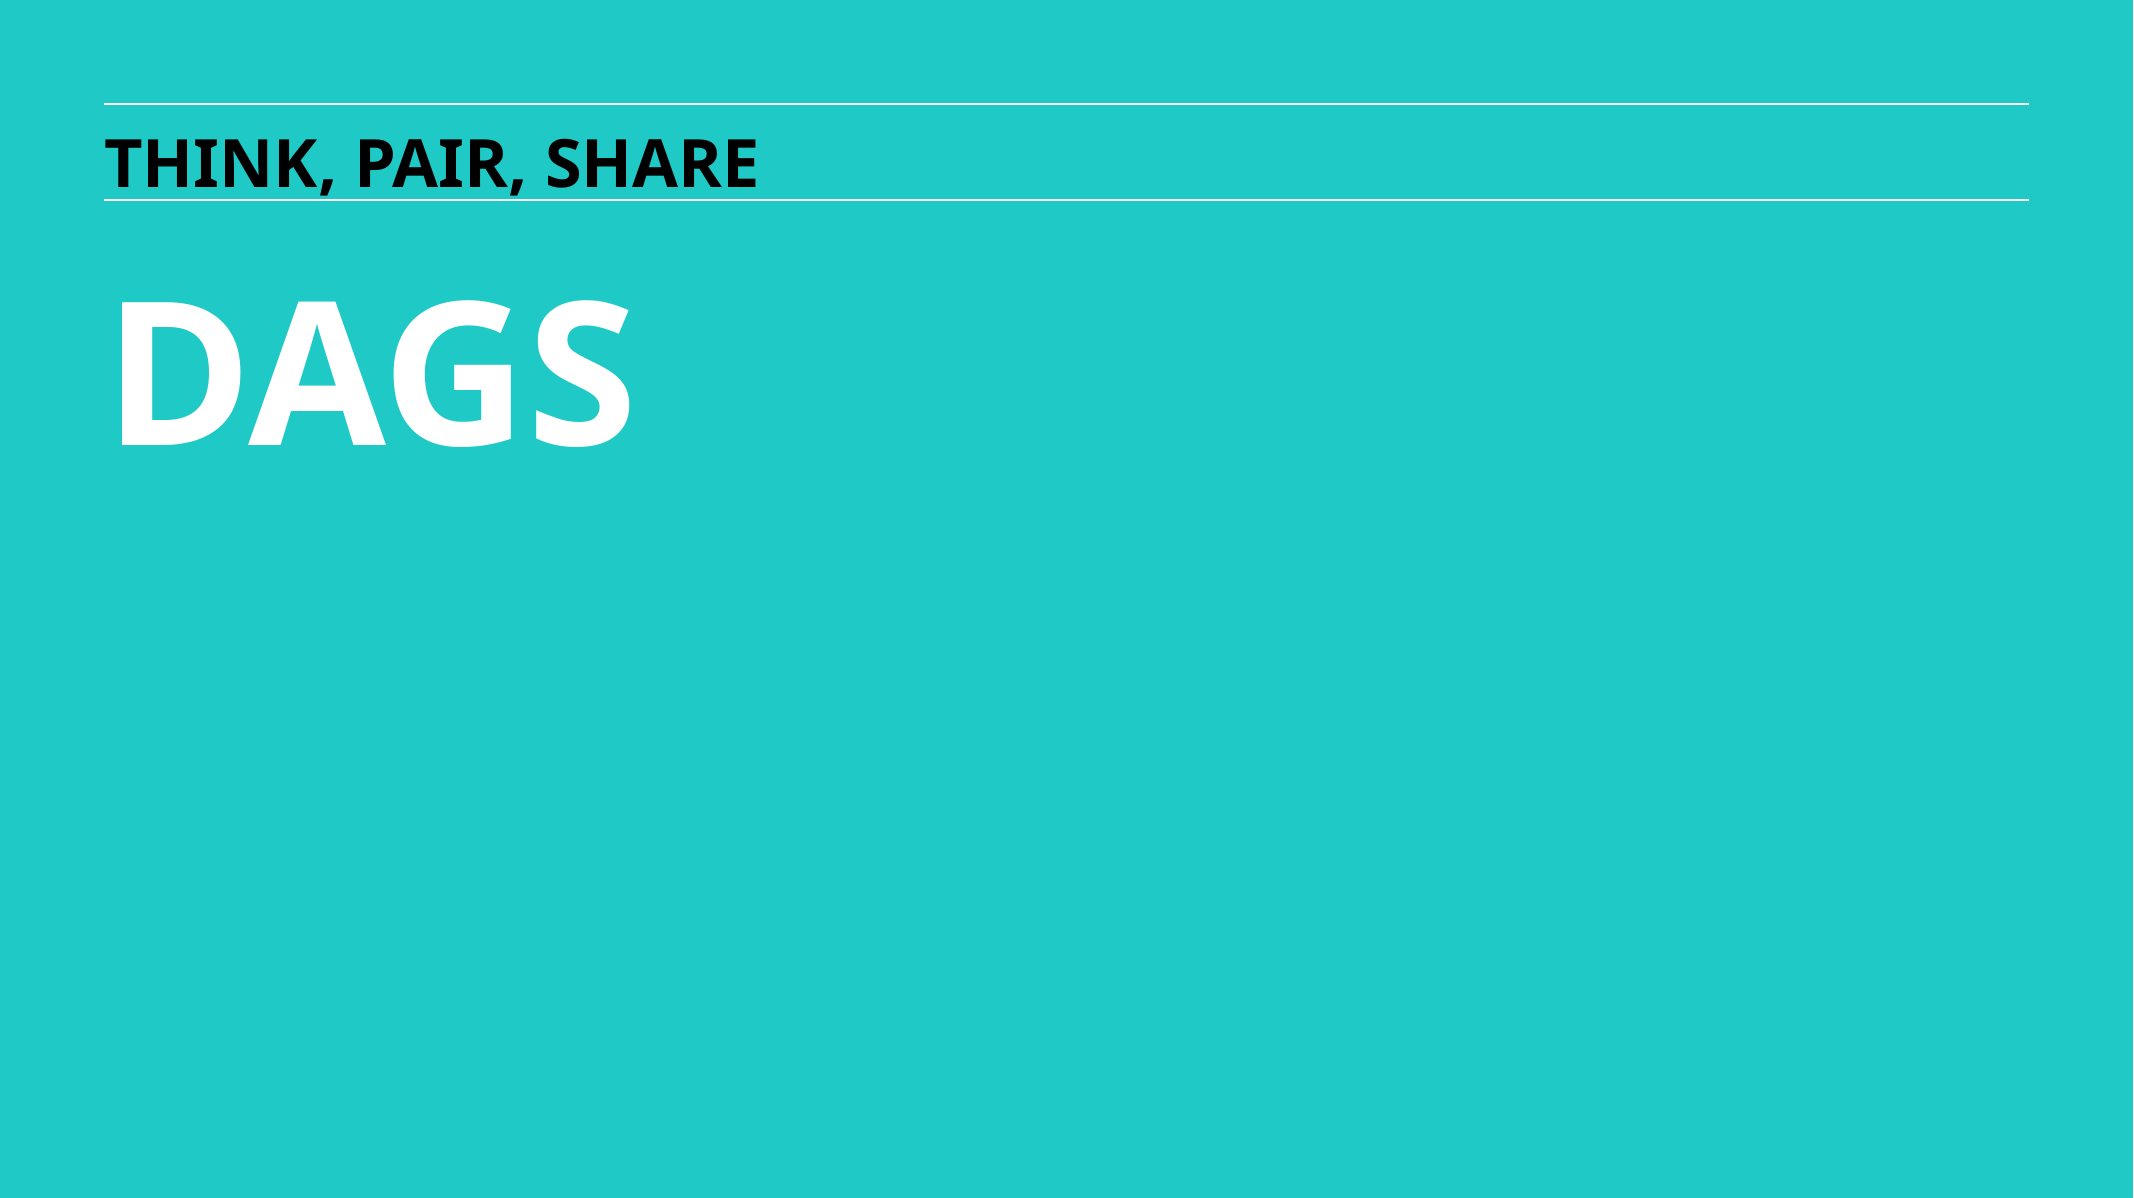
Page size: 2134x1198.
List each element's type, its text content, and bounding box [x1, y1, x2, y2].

text_box DAGS [104, 241, 2030, 703]
text_box THINK, PAIR, SHARE [104, 120, 2030, 192]
